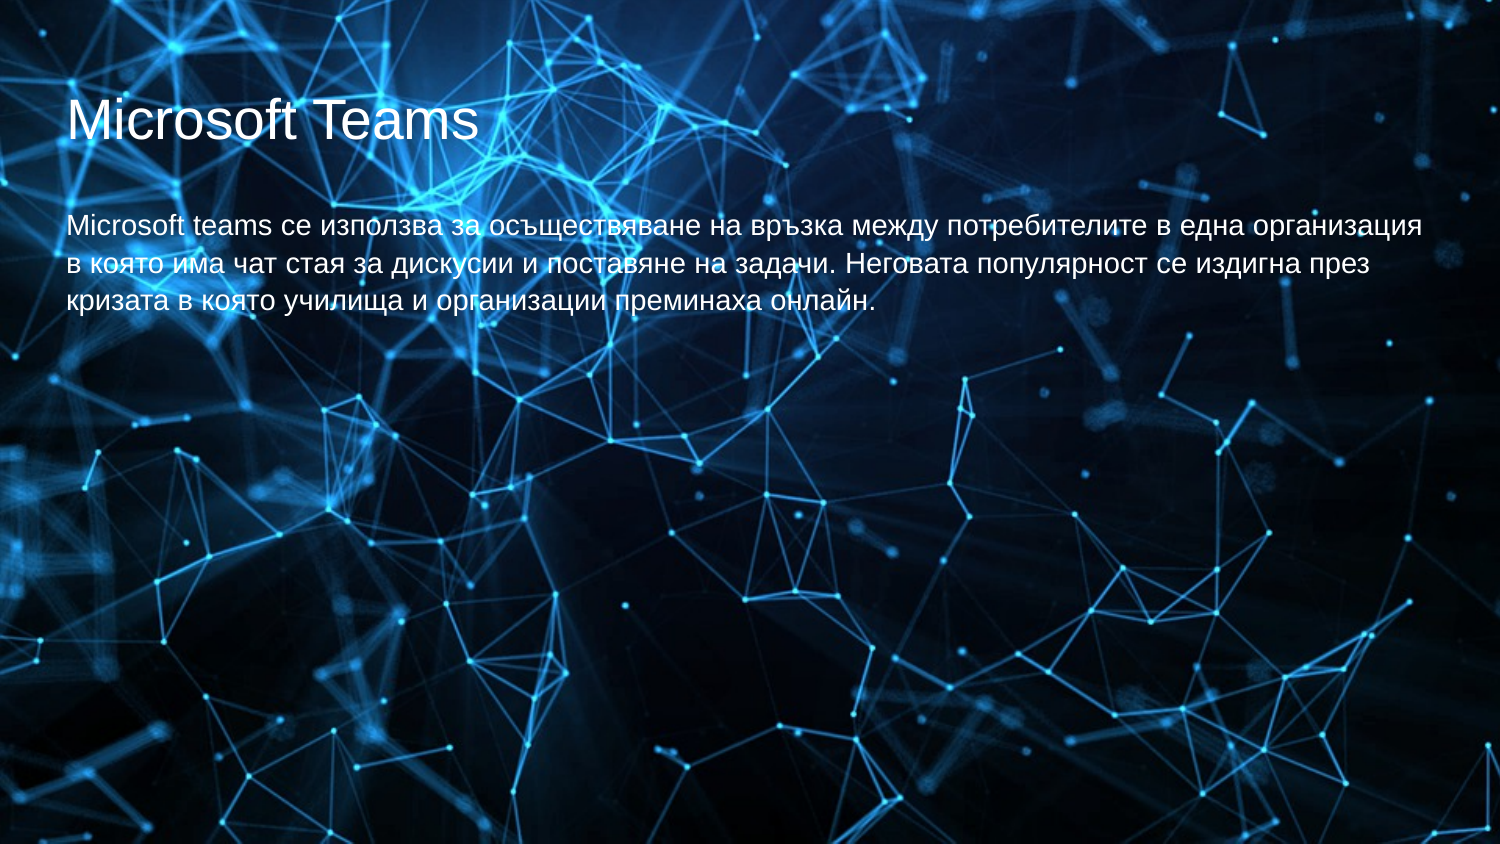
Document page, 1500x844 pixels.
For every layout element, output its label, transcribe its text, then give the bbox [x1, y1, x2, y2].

title Microsoft Teams [51, 72, 1449, 167]
list Microsoft teams се използва за осъществяване на връзка между потребителите в една организация в която има чат стая за дискусии и поставяне на задачи. Неговата популярност се издигна през кризата в която училища и организации преминаха онлайн. [51, 189, 1449, 750]
picture [0, 0, 1500, 844]
